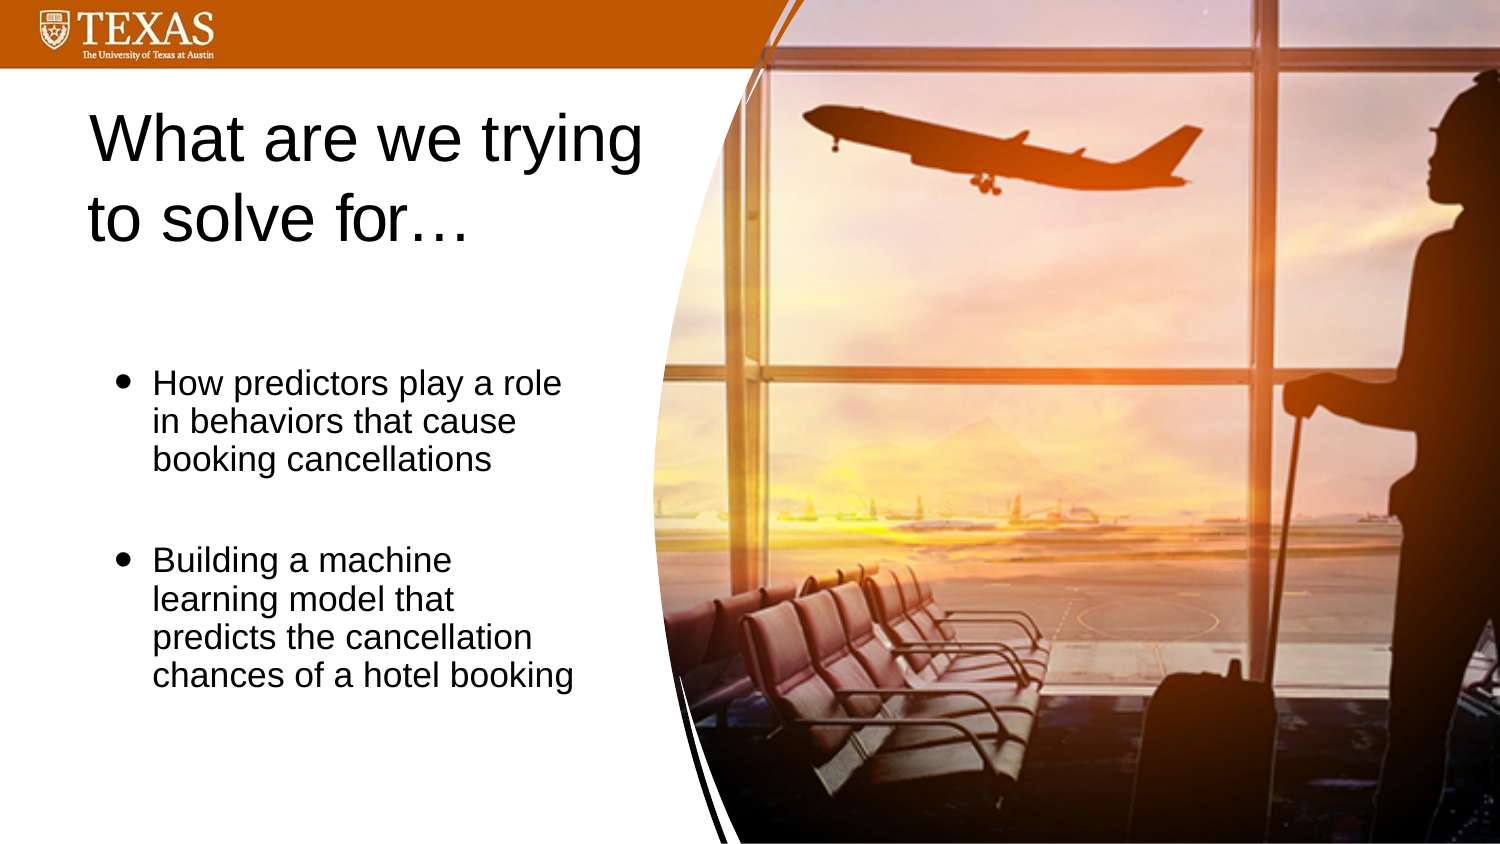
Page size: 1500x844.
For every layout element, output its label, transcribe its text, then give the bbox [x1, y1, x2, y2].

title What are we trying to solve for… [79, 21, 647, 264]
picture [0, 0, 1500, 844]
text_box How predictors play a role in behaviors that cause booking cancellations Building a machine learning model that predicts the cancellation chances of a hotel booking [69, 356, 602, 766]
